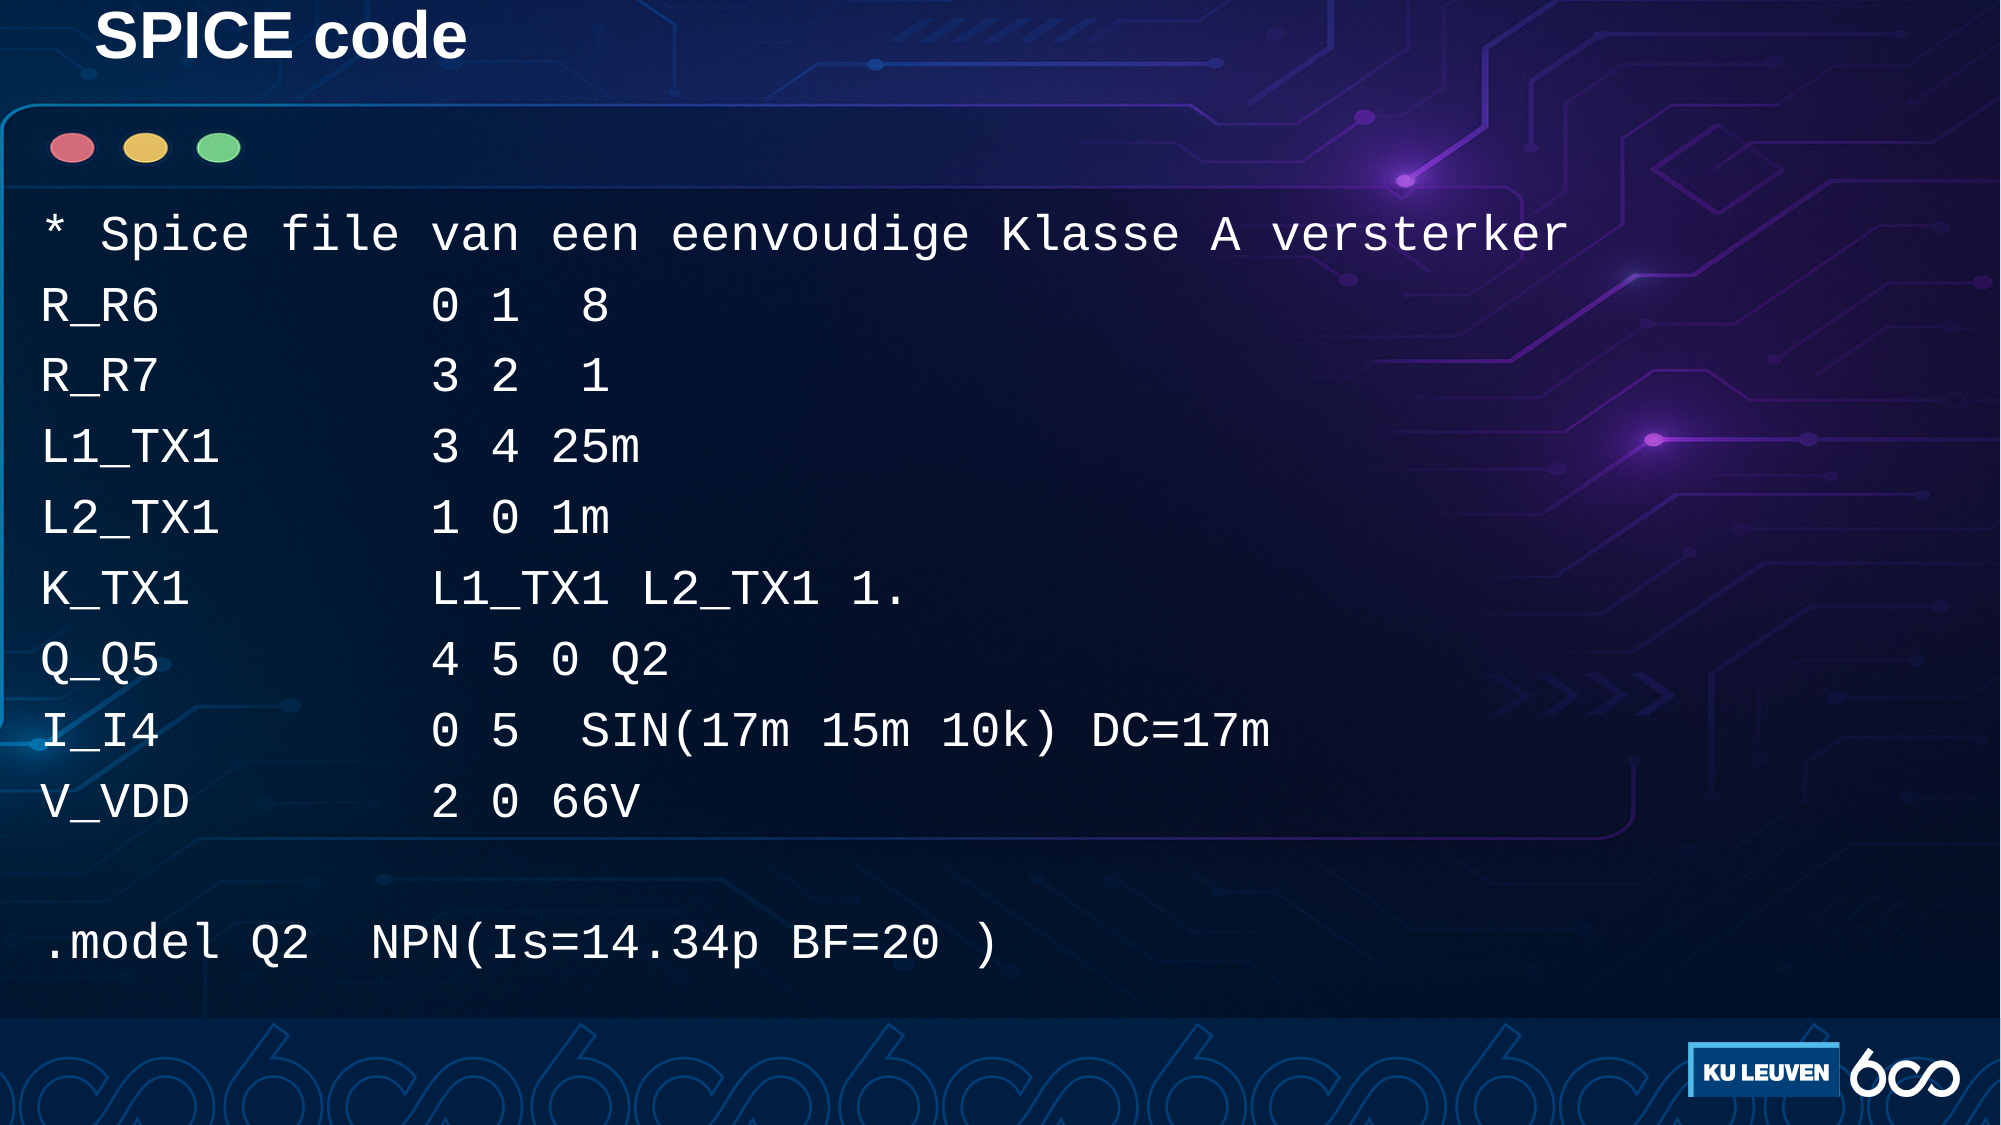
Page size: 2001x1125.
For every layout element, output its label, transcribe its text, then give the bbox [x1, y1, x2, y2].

title SPICE code [94, 0, 1906, 96]
picture [0, 0, 2001, 1125]
list * Spice file van een eenvoudige Klasse A versterker R_R6 0 1 8 R_R7 3 2 1 L1_TX1 3 4 25m L2_TX1 1 0 1m K_TX1 L1_TX1 L2_TX1 1. Q_Q5 4 5 0 Q2 I_I4 0 5 SIN(17m 15m 10k) DC=17m V_VDD 2 0 66V .model Q2 NPN(Is=14.34p BF=20 ) [40, 210, 1945, 982]
